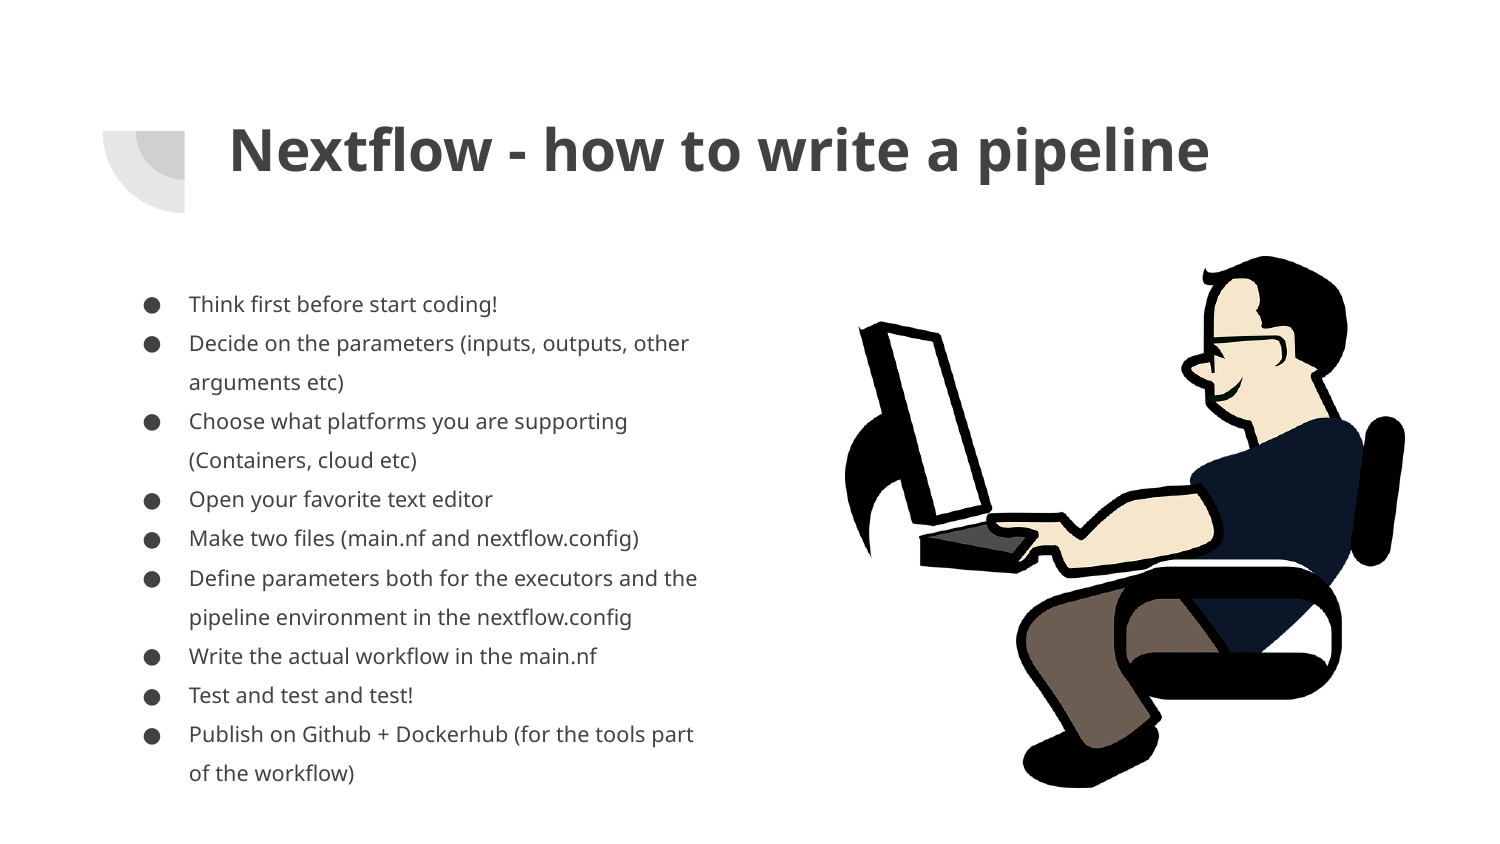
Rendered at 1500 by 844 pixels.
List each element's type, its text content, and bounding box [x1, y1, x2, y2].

title Nextflow - how to write a pipeline [213, 98, 1368, 263]
picture [845, 255, 1405, 788]
list Think first before start coding! Decide on the parameters (inputs, outputs, other arguments etc) Choose what platforms you are supporting (Containers, cloud etc) Open your favorite text editor Make two files (main.nf and nextflow.config) Define parameters both for the executors and the pipeline environment in the nextflow.config Write the actual workflow in the main.nf Test and test and test! Publish on Github + Dockerhub (for the tools part of the workflow) [102, 262, 722, 804]
